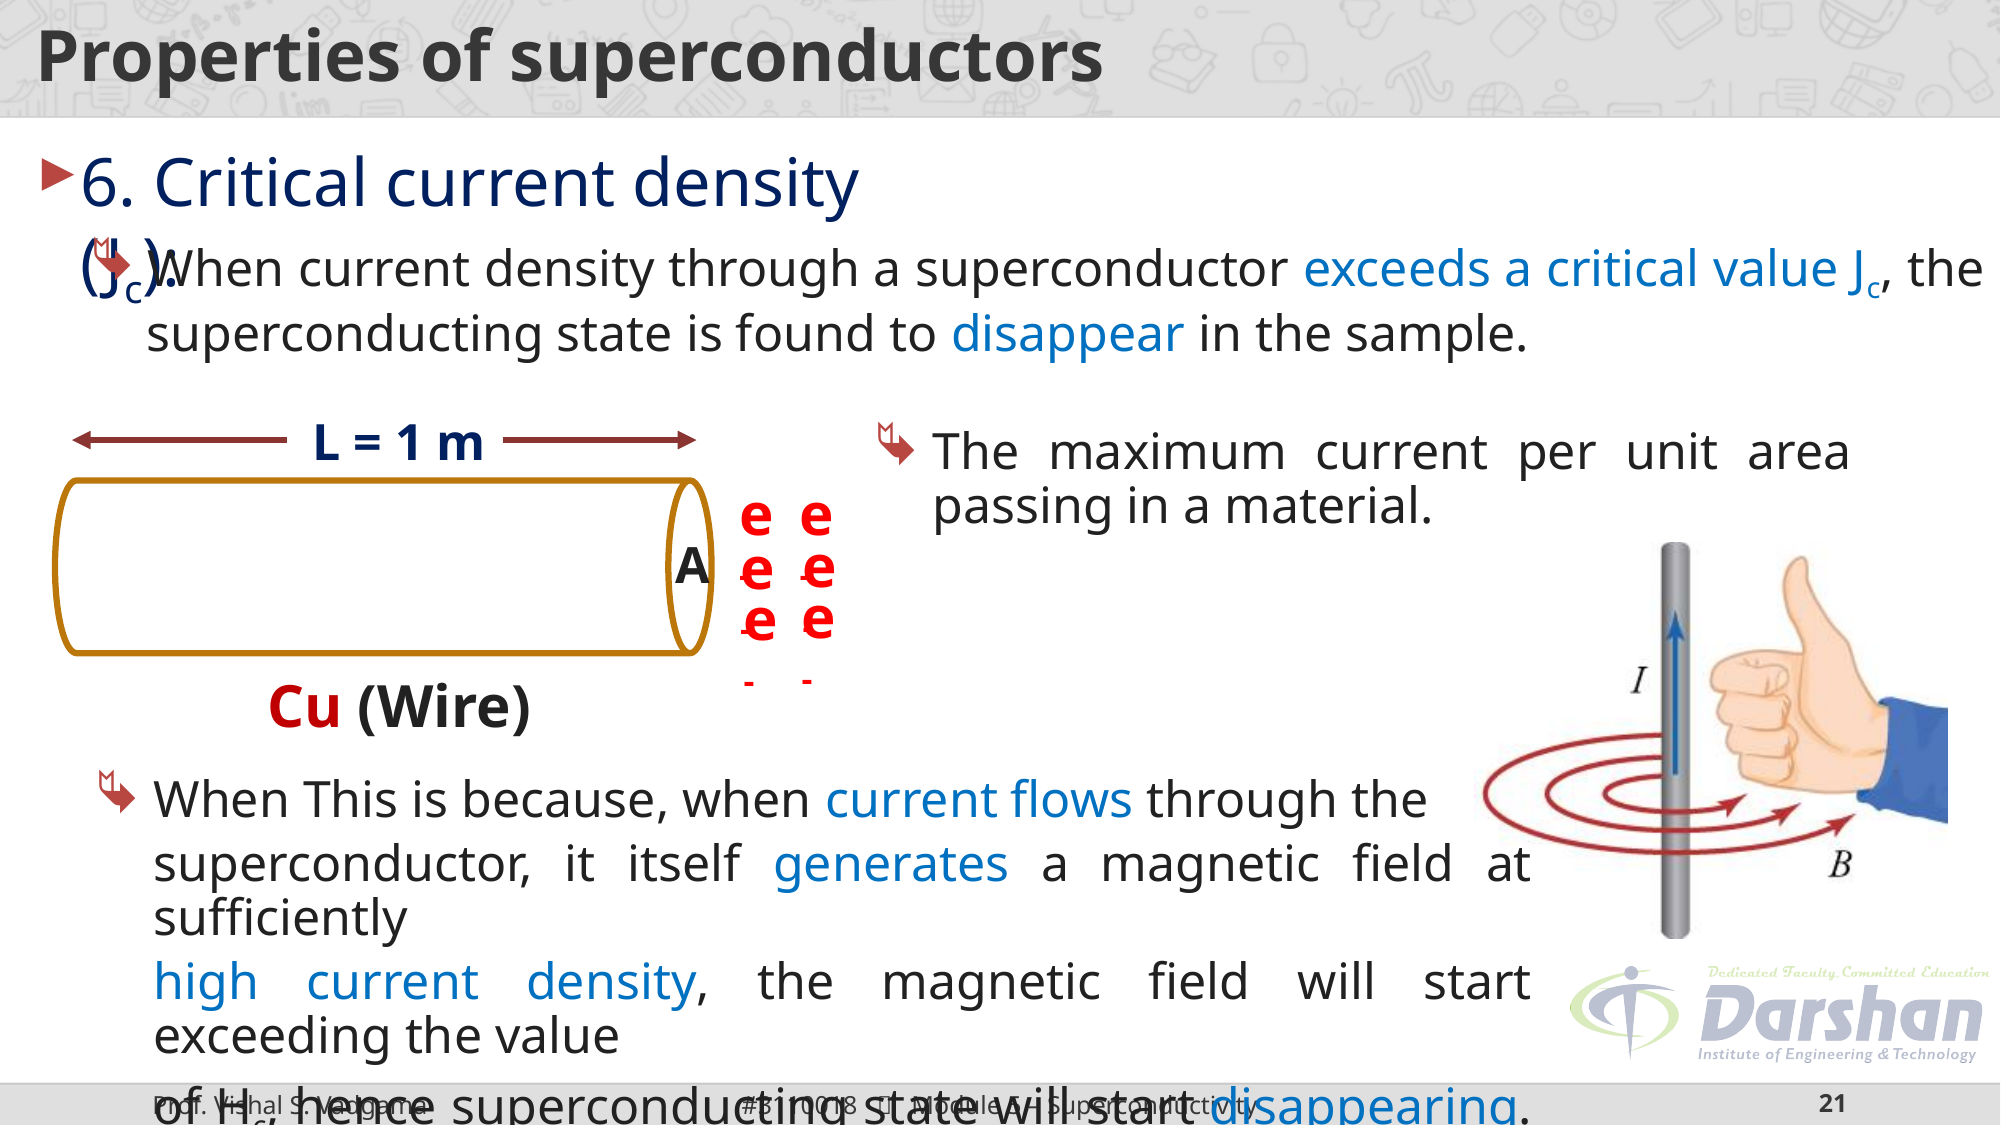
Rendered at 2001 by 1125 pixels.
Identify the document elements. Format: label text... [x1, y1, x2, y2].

text_box When This is because, when current flows through the superconductor, it itself generates a magnetic field at sufficiently high current density, the magnetic field will start exceeding the value of Hc, hence superconducting state will start disappearing. [72, 766, 1548, 1125]
text_box e- [786, 573, 862, 728]
text_box The maximum current per unit area passing in a material. [784, 418, 1867, 542]
text_box e- [787, 542, 863, 677]
picture [1474, 542, 1948, 939]
title Properties of superconductors [0, 0, 2000, 117]
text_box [54, 402, 723, 748]
text_box e- [728, 575, 804, 730]
text_box When current density through a superconductor exceeds a critical value Jc, the superconducting state is found to disappear in the sample. [0, 229, 2000, 371]
list 6. Critical current density (Jc): [21, 141, 898, 229]
text_box [1570, 966, 1990, 1063]
text_box e- [724, 469, 787, 625]
